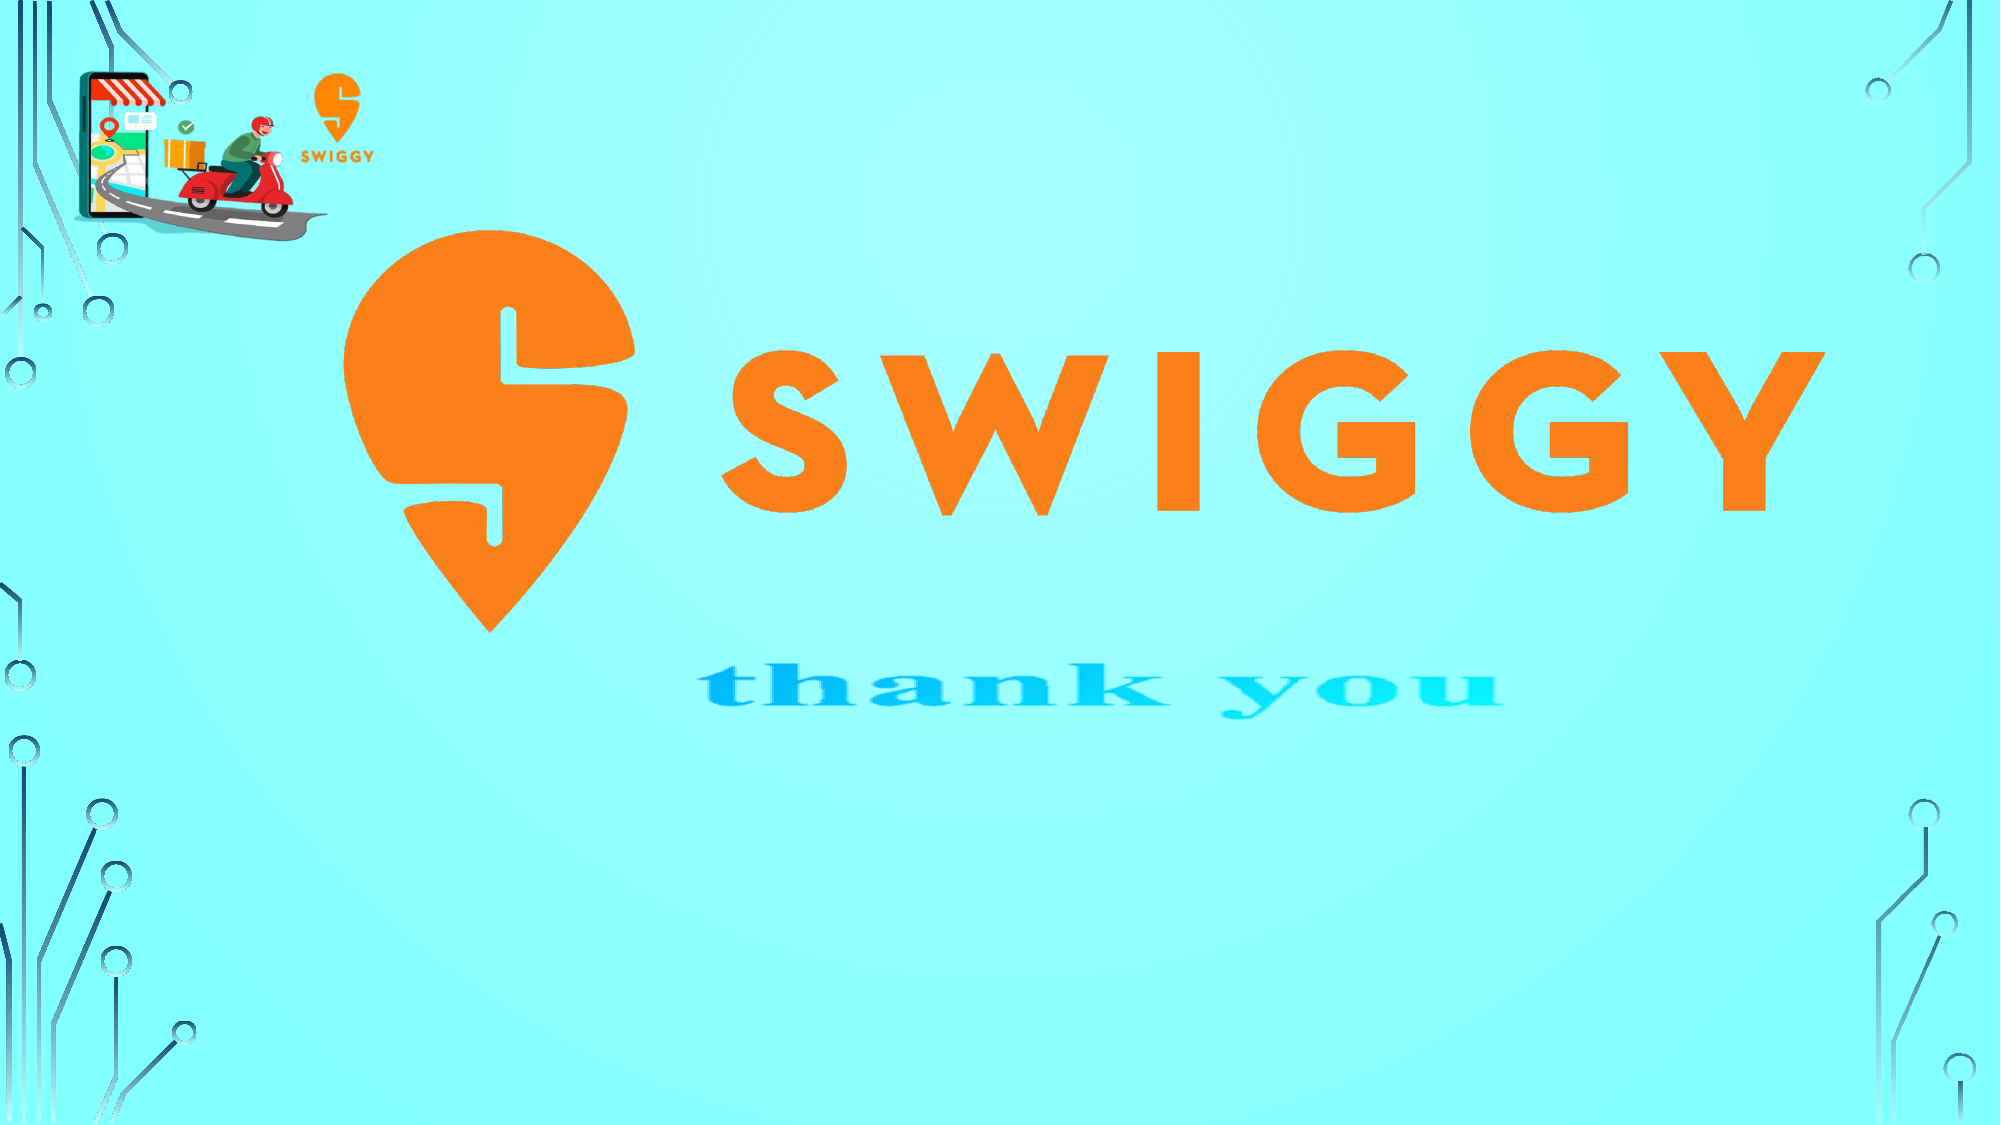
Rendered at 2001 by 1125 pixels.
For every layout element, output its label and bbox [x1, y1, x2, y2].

picture [65, 68, 1833, 884]
